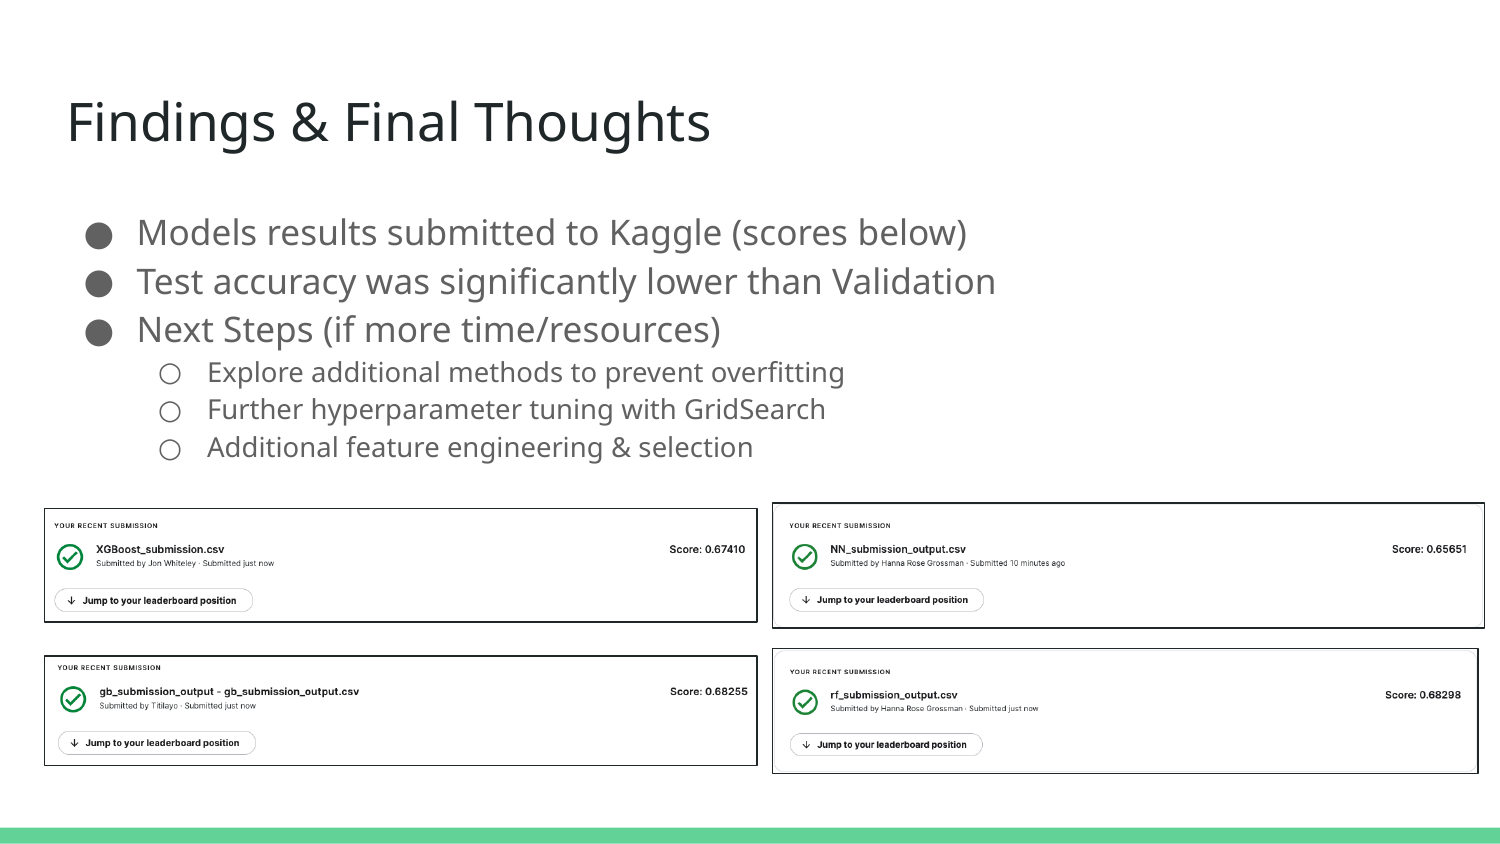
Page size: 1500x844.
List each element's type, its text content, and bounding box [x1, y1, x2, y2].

picture [772, 503, 1485, 628]
picture [45, 509, 757, 622]
list Models results submitted to Kaggle (scores below) Test accuracy was significantly lower than Validation Next Steps (if more time/resources) Explore additional methods to prevent overfitting Further hyperparameter tuning with GridSearch Additional feature engineering & selection [51, 189, 1449, 480]
picture [45, 656, 757, 766]
picture [772, 648, 1478, 773]
title Findings & Final Thoughts [51, 72, 1449, 167]
